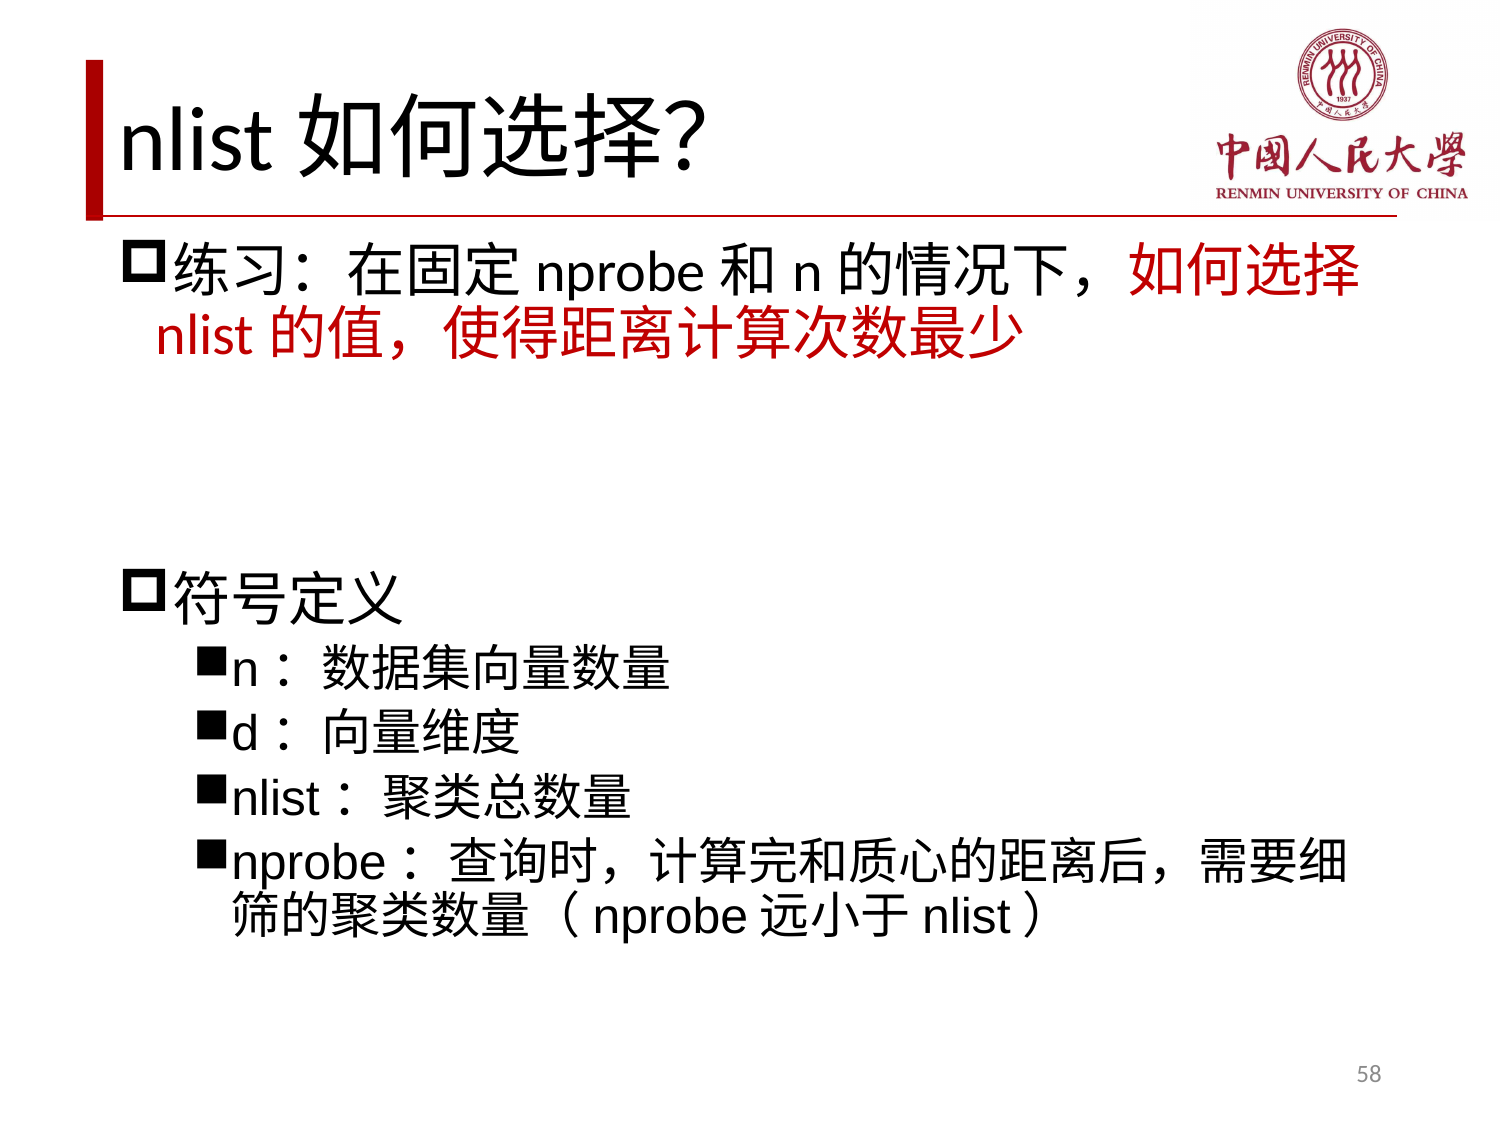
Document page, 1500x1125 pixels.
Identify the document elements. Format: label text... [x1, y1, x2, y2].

picture [1190, 0, 1500, 221]
title nlist如何选择？ [103, 59, 1397, 221]
slide_number 58 [1059, 1042, 1397, 1103]
list 练习：在固定nprobe和n的情况下，如何选择nlist的值，使得距离计算次数最少 [103, 233, 1397, 562]
text_box 符号定义 n：数据集向量数量 d：向量维度 nlist：聚类总数量 nprobe：查询时，计算完和质心的距离后，需要细筛的聚类数量（nprobe远小于nlist） [103, 562, 1397, 1014]
